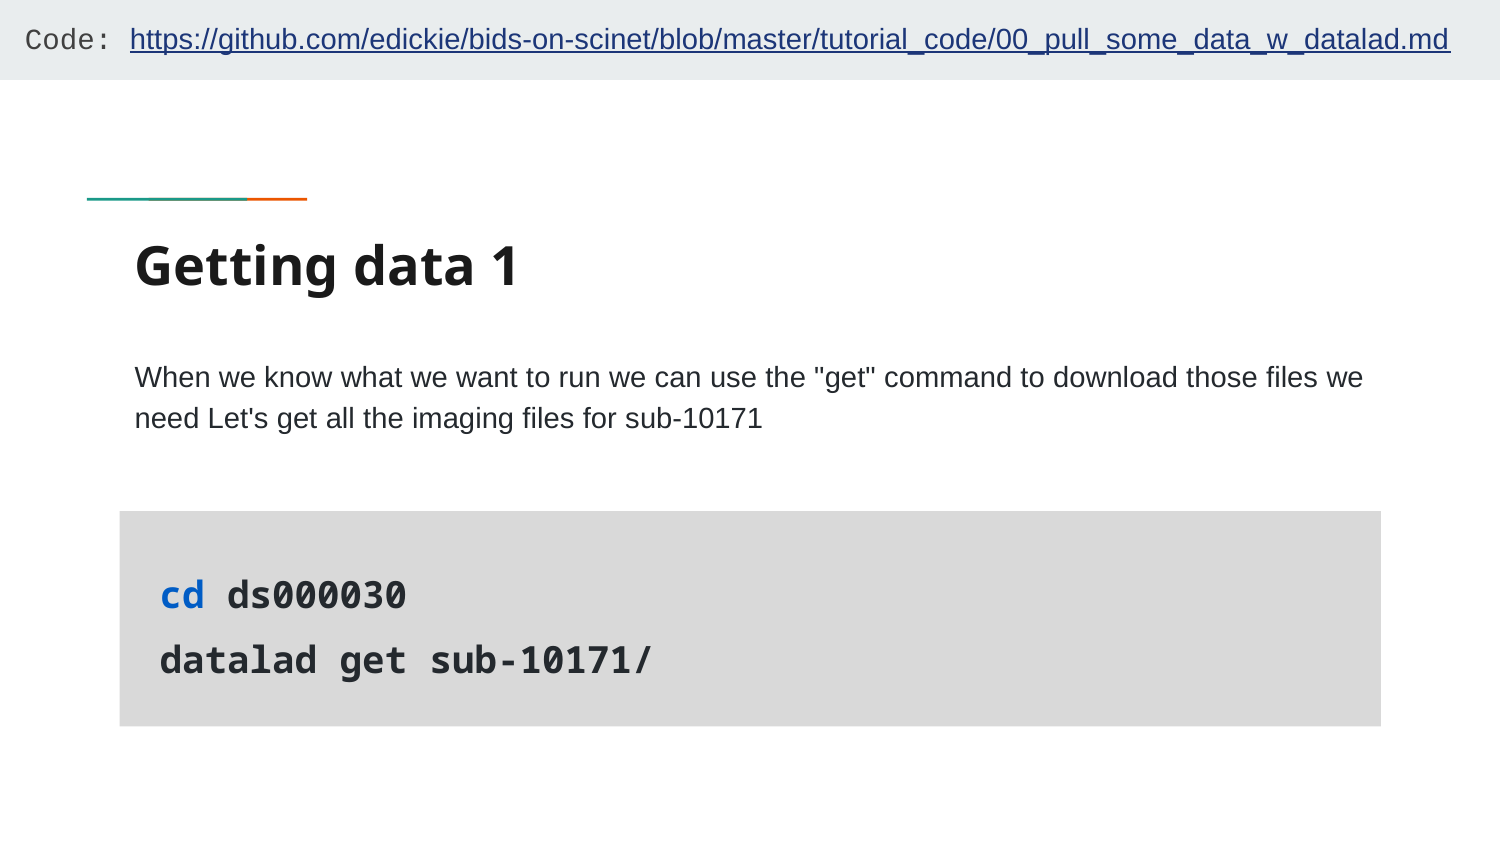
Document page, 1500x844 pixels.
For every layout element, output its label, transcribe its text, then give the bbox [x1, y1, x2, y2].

title Getting data 1 [119, 216, 1381, 305]
list Code: https://github.com/edickie/bids-on-scinet/blob/master/tutorial_code/00_pull_some_data_w_datalad.md [9, 0, 1500, 63]
list When we know what we want to run we can use the "get" command to download those files we need Let's get all the imaging files for sub-10171 [119, 338, 1381, 511]
list cd ds000030 datalad get sub-10171/ [119, 511, 1381, 727]
